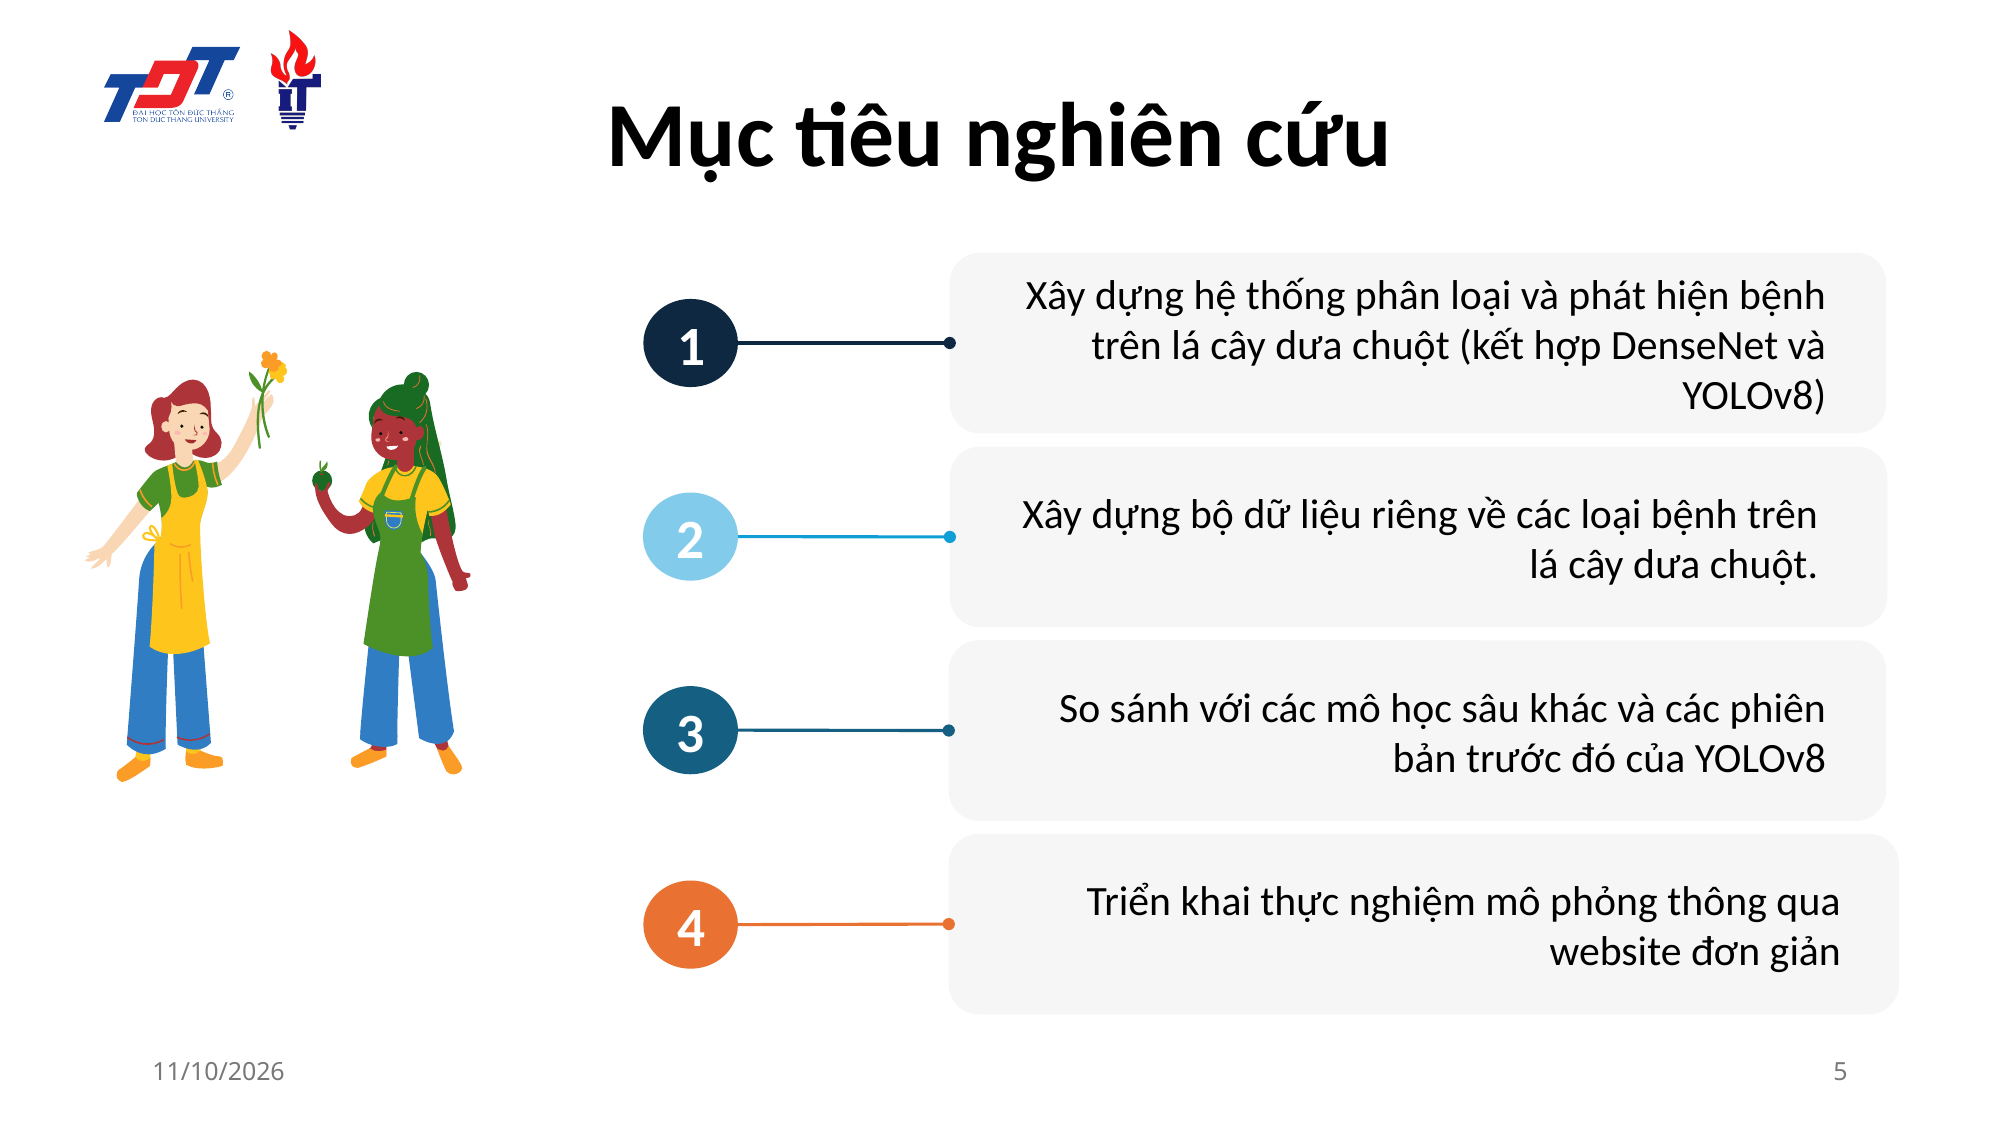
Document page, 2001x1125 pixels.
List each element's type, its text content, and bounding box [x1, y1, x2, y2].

title Mục tiêu nghiên cứu [39, 67, 1961, 193]
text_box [642, 446, 1888, 628]
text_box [311, 371, 472, 775]
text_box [82, 350, 288, 783]
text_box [642, 252, 1887, 434]
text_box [103, 28, 323, 130]
slide_number 5 [1412, 1042, 1863, 1103]
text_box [642, 639, 1887, 822]
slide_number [137, 1042, 588, 1103]
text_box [642, 833, 1900, 1015]
